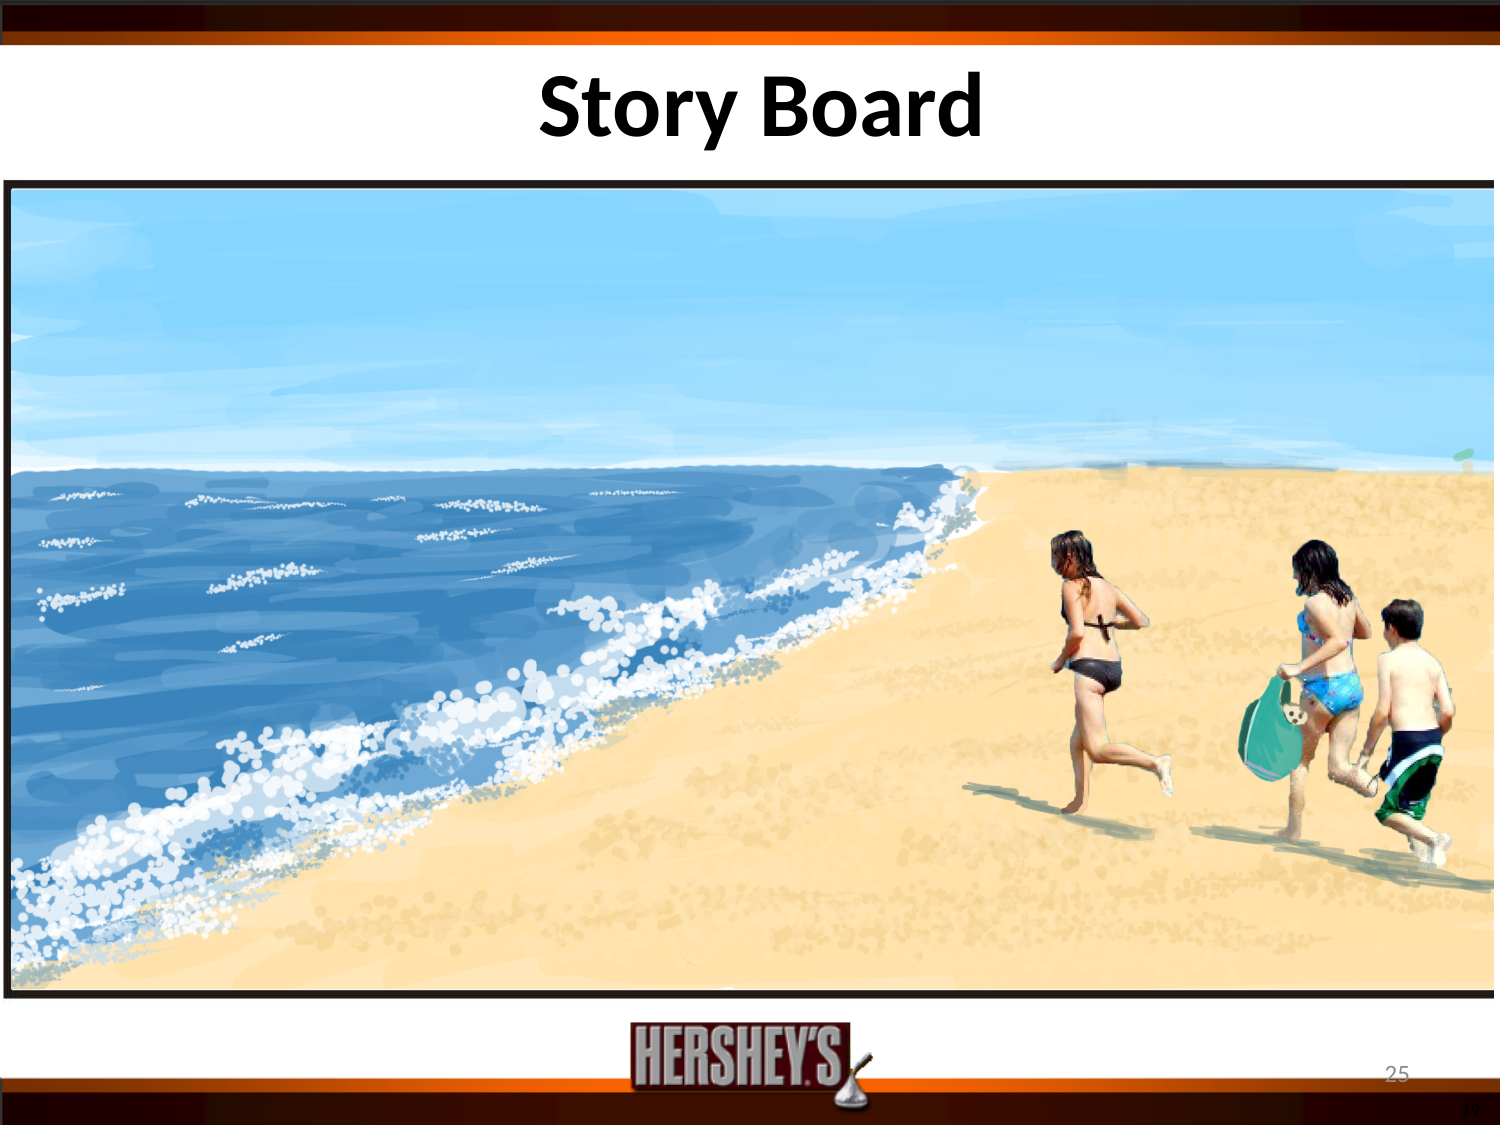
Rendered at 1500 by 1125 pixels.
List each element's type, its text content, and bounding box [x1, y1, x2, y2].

text_box Story Board [462, 37, 1063, 160]
picture [0, 0, 1500, 1125]
slide_number 25 [1074, 1042, 1425, 1103]
